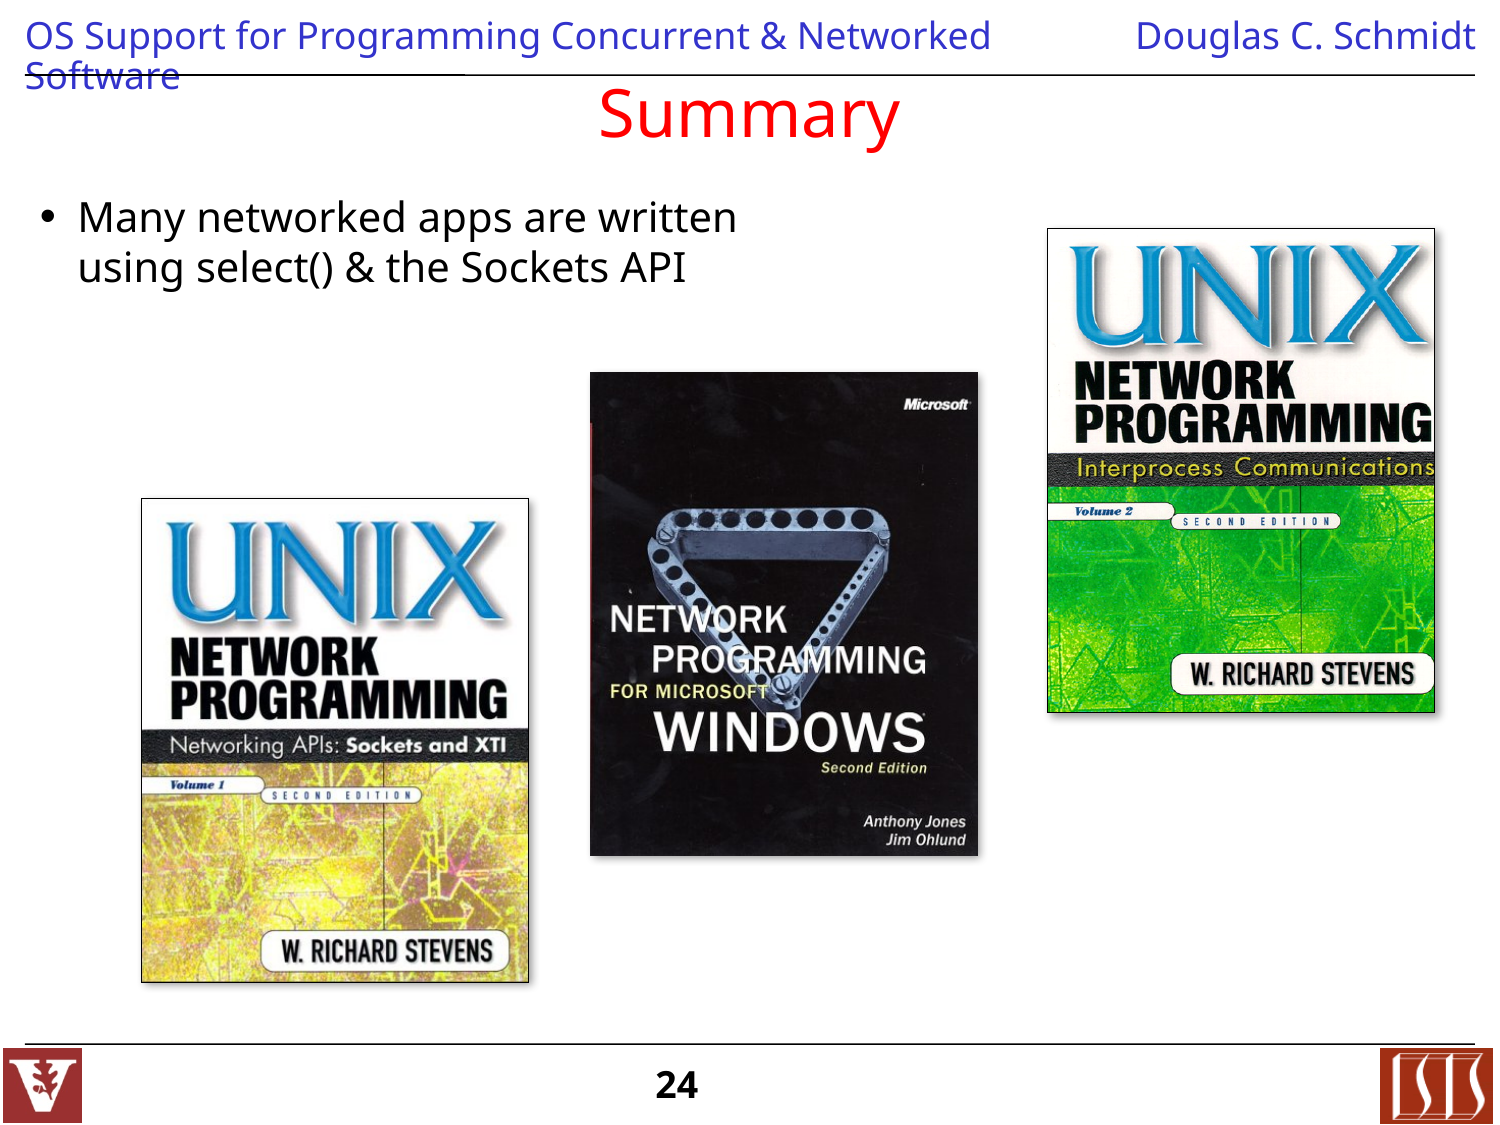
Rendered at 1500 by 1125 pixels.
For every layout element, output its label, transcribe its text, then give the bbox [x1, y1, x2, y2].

picture [590, 372, 978, 856]
title Summary [24, 79, 1476, 143]
picture [141, 498, 529, 983]
picture [1047, 228, 1435, 713]
text_box Many networked apps are written using select() & the Sockets API [24, 183, 865, 298]
picture [1380, 1048, 1493, 1124]
picture [3, 1048, 82, 1123]
